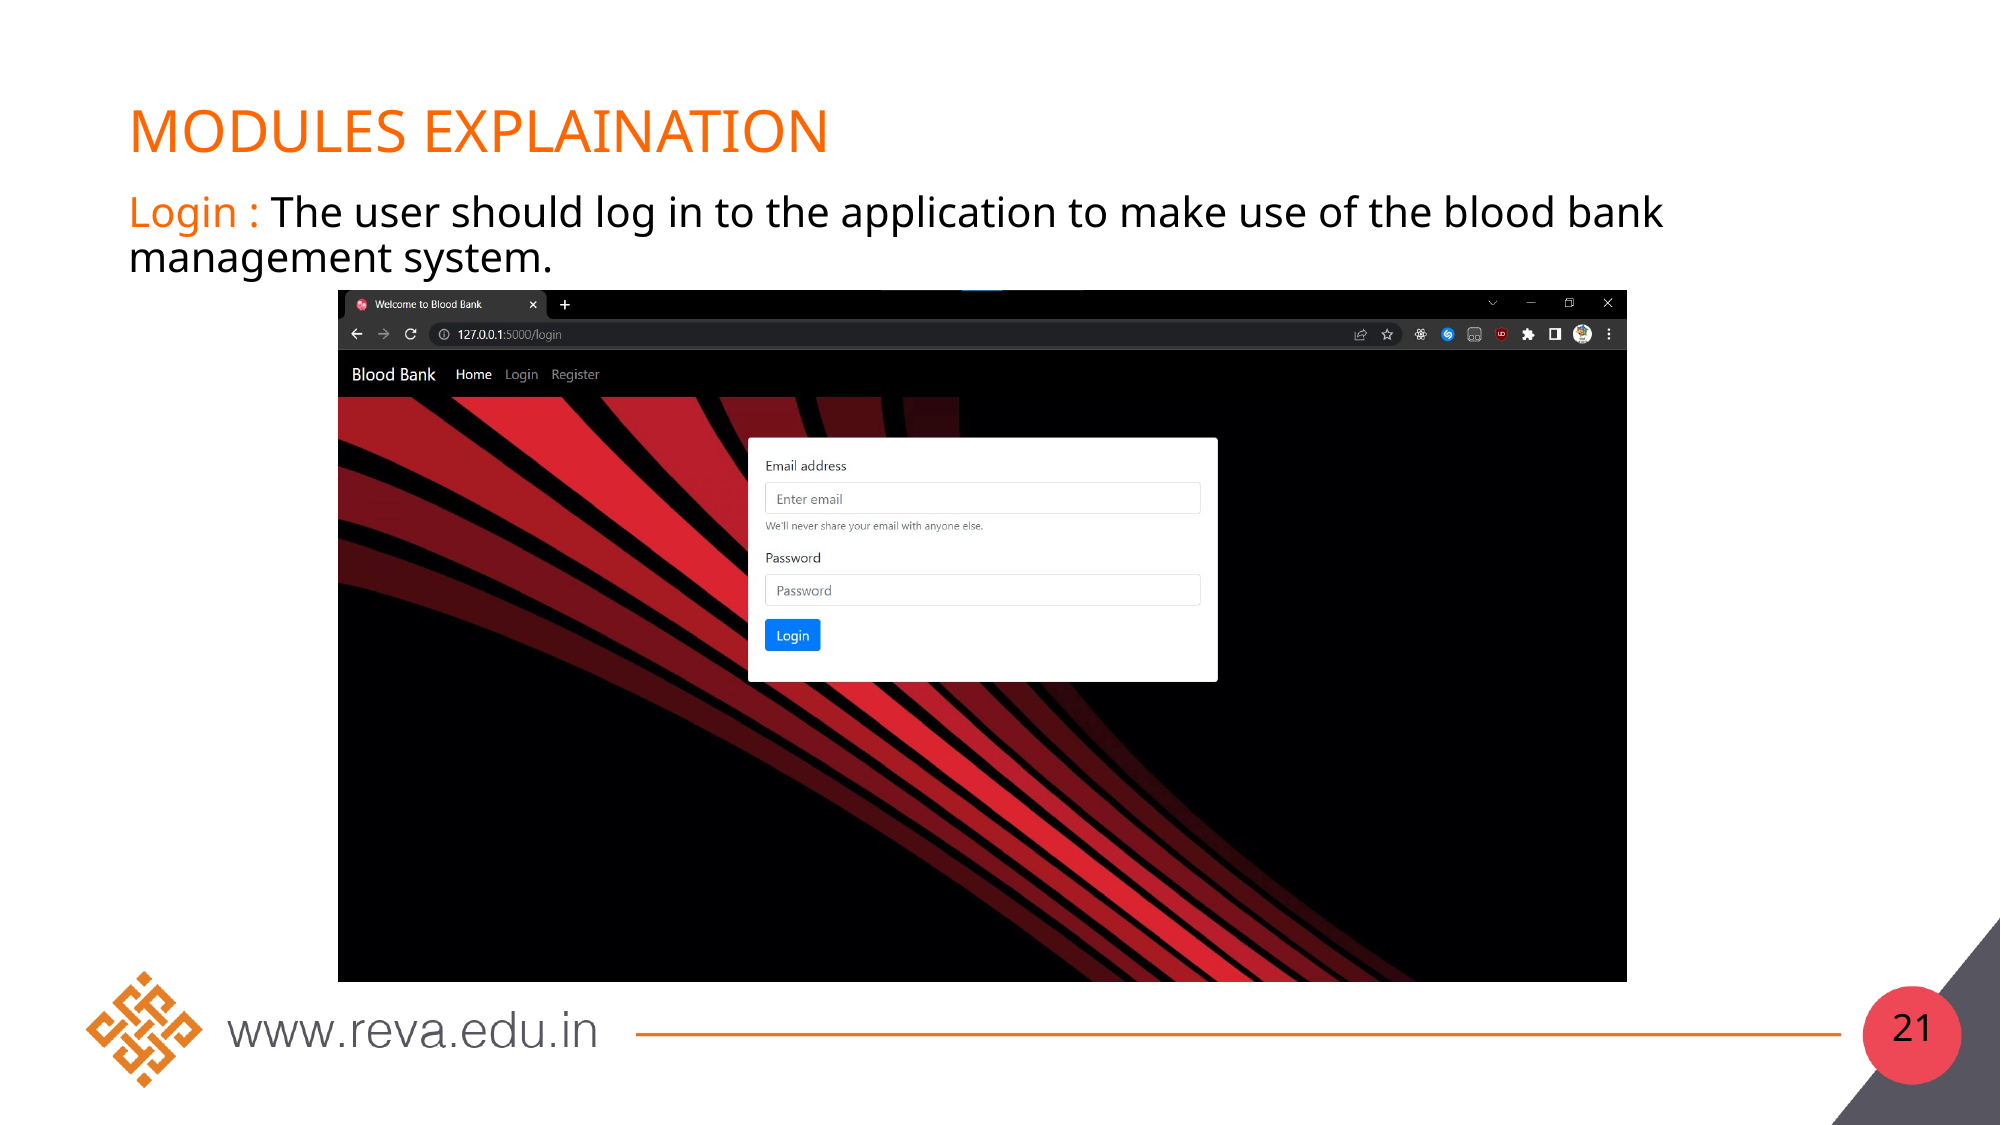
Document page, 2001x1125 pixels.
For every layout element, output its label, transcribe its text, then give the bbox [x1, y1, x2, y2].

title Modules explaination [114, 64, 1134, 184]
list Login : The user should log in to the application to make use of the blood bank management system. [113, 184, 1803, 899]
slide_number 21 [1864, 999, 1963, 1060]
picture [0, 0, 2000, 1125]
